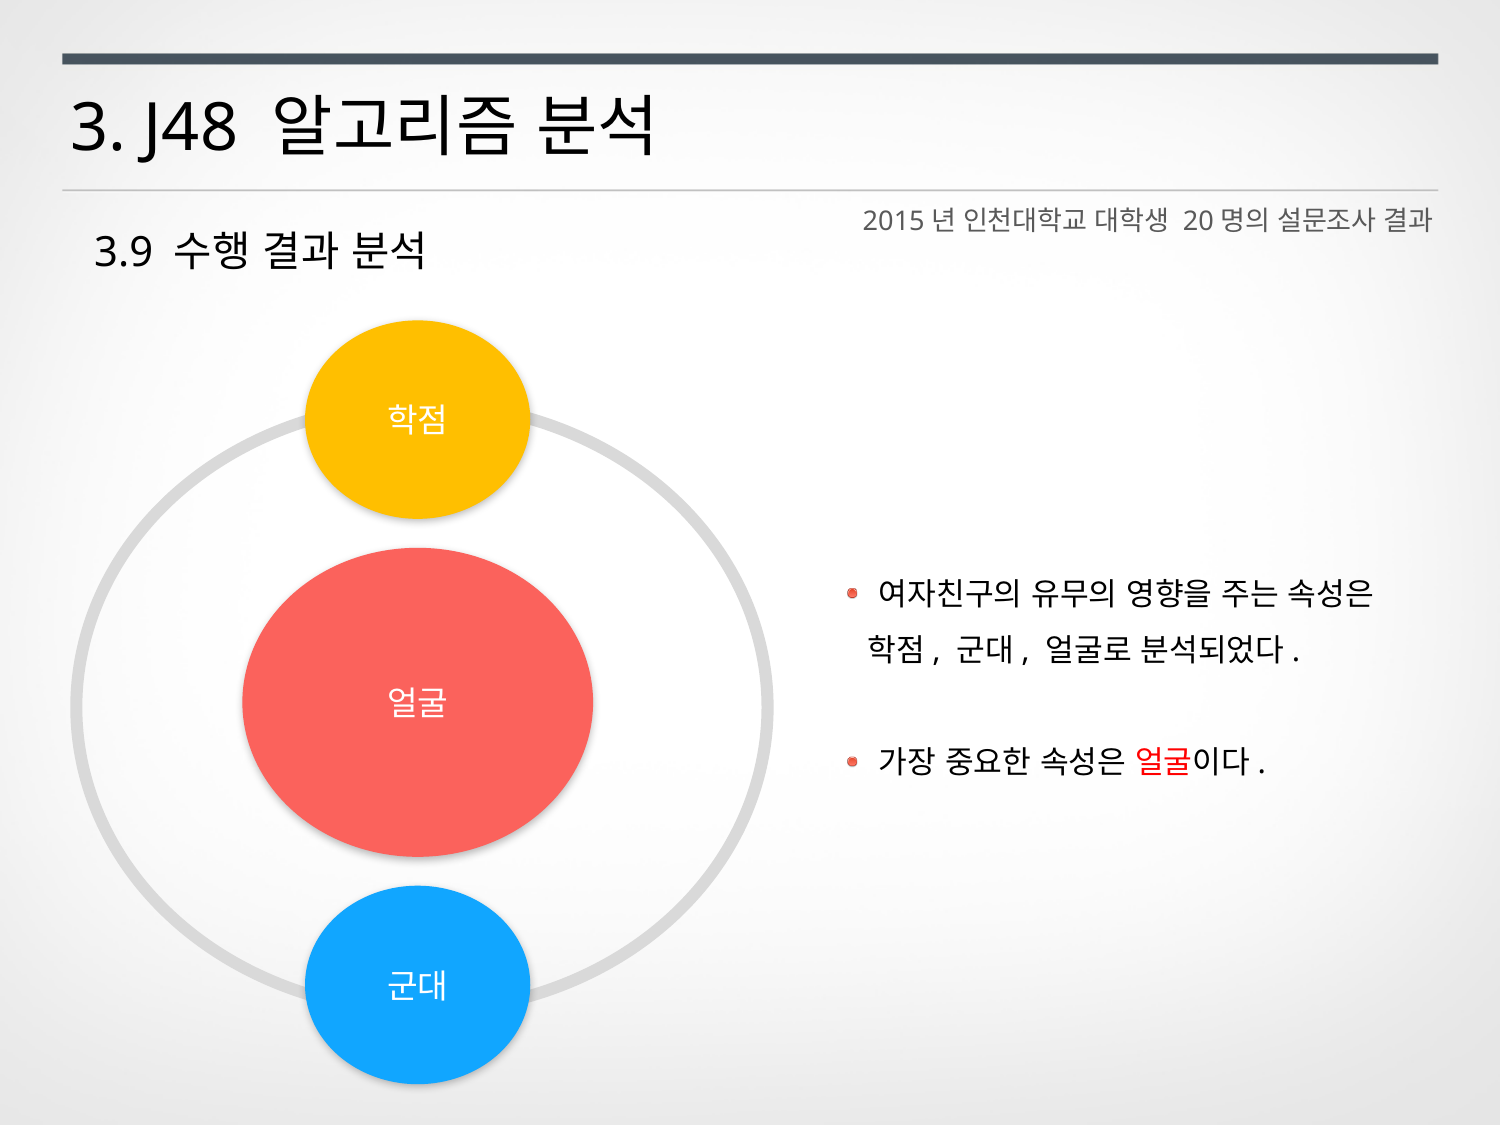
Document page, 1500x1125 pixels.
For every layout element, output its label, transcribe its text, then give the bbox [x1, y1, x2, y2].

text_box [70, 320, 774, 1085]
picture [0, 0, 1500, 1125]
text_box 여자친구의 유무의 영향을 주는 속성은 학점, 군대, 얼굴로 분석되었다. 가장 중요한 속성은 얼굴이다. [826, 547, 1435, 844]
text_box 3.9 수행 결과 분석 [79, 217, 444, 282]
text_box 3. J48 알고리즘 분석 [70, 76, 1231, 175]
text_box 2015년 인천대학교 대학생 20명의 설문조사 결과 [847, 196, 1449, 244]
